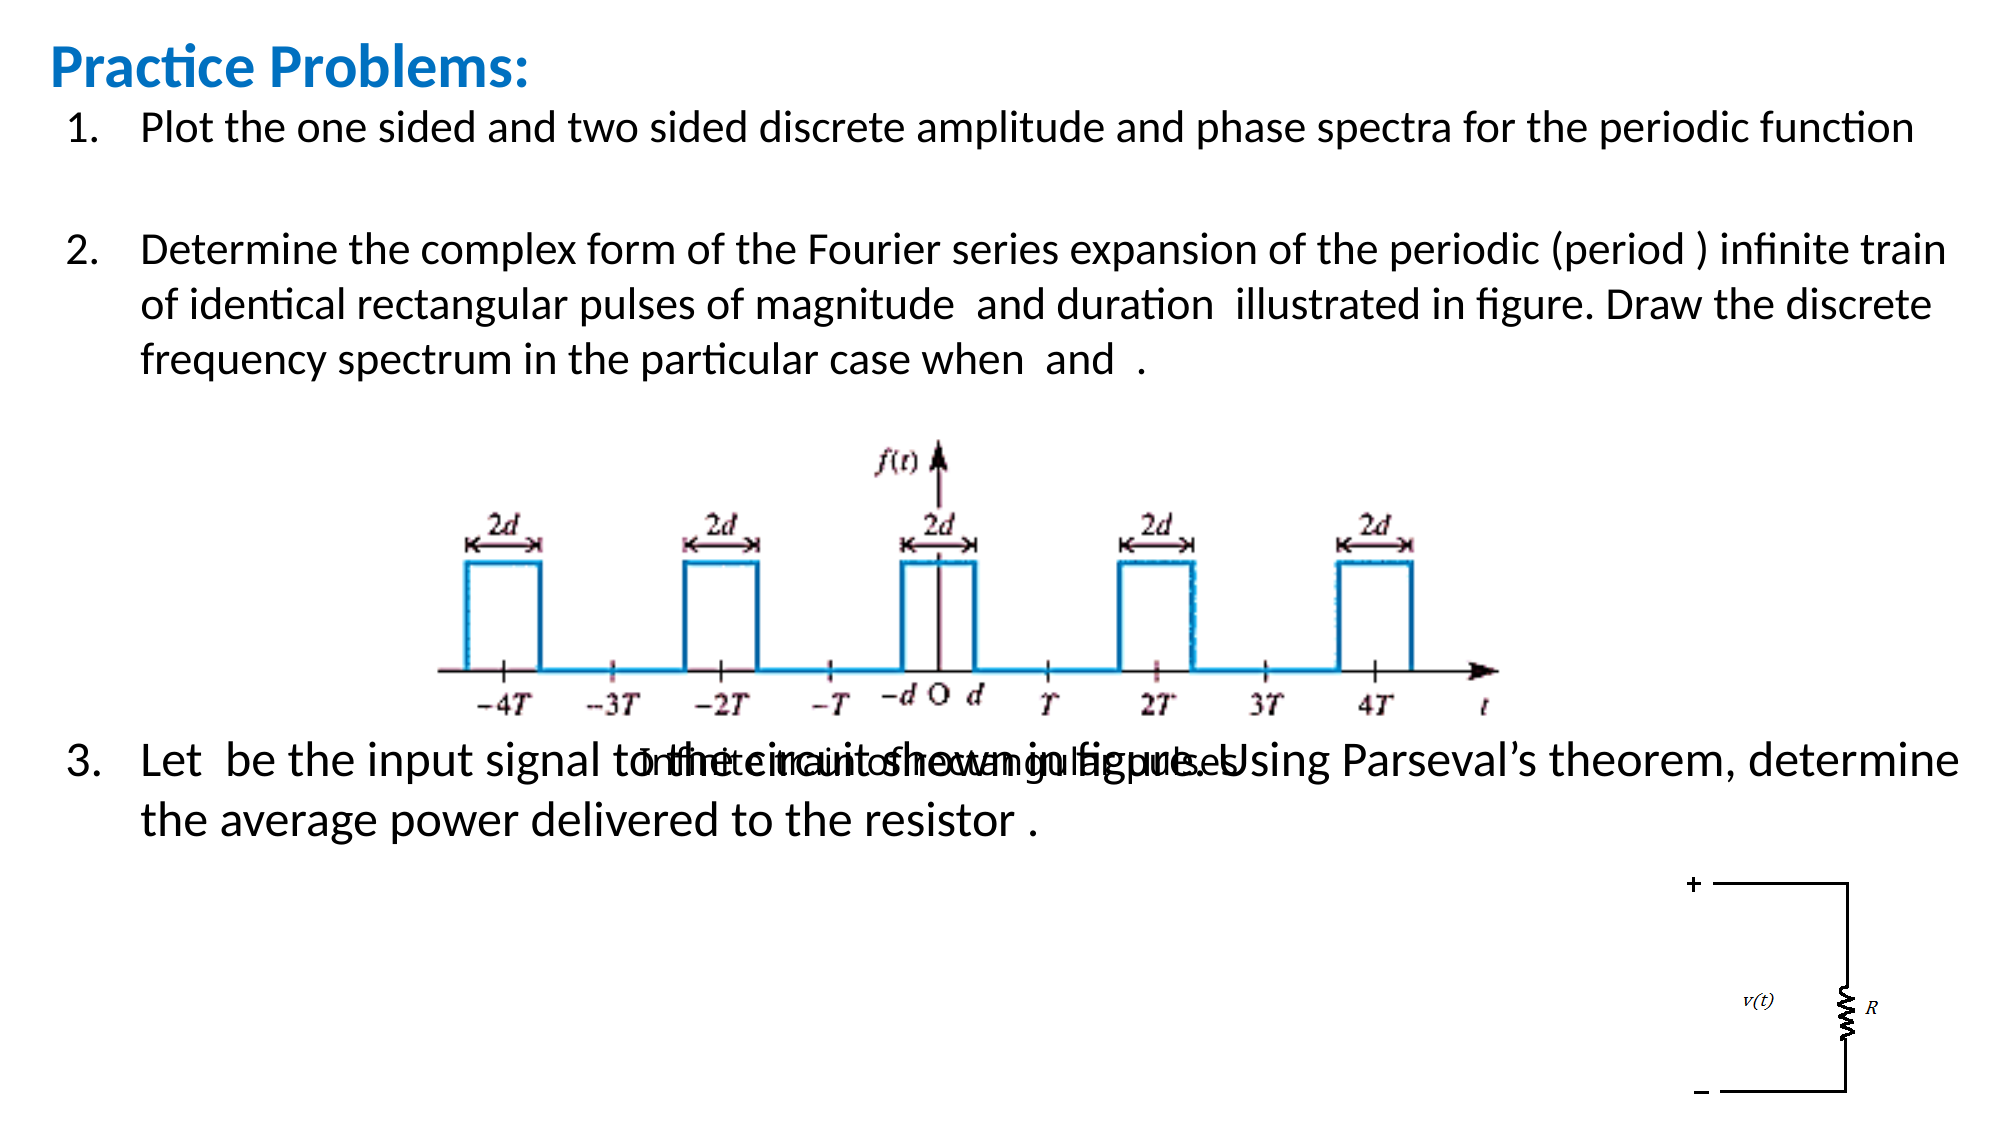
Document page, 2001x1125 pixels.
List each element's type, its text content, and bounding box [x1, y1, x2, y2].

text_box Infinite train of rectangular pulses [623, 730, 1624, 791]
text_box Practice Problems: [35, 26, 1965, 107]
picture [421, 433, 1517, 731]
picture [1675, 871, 1879, 1104]
